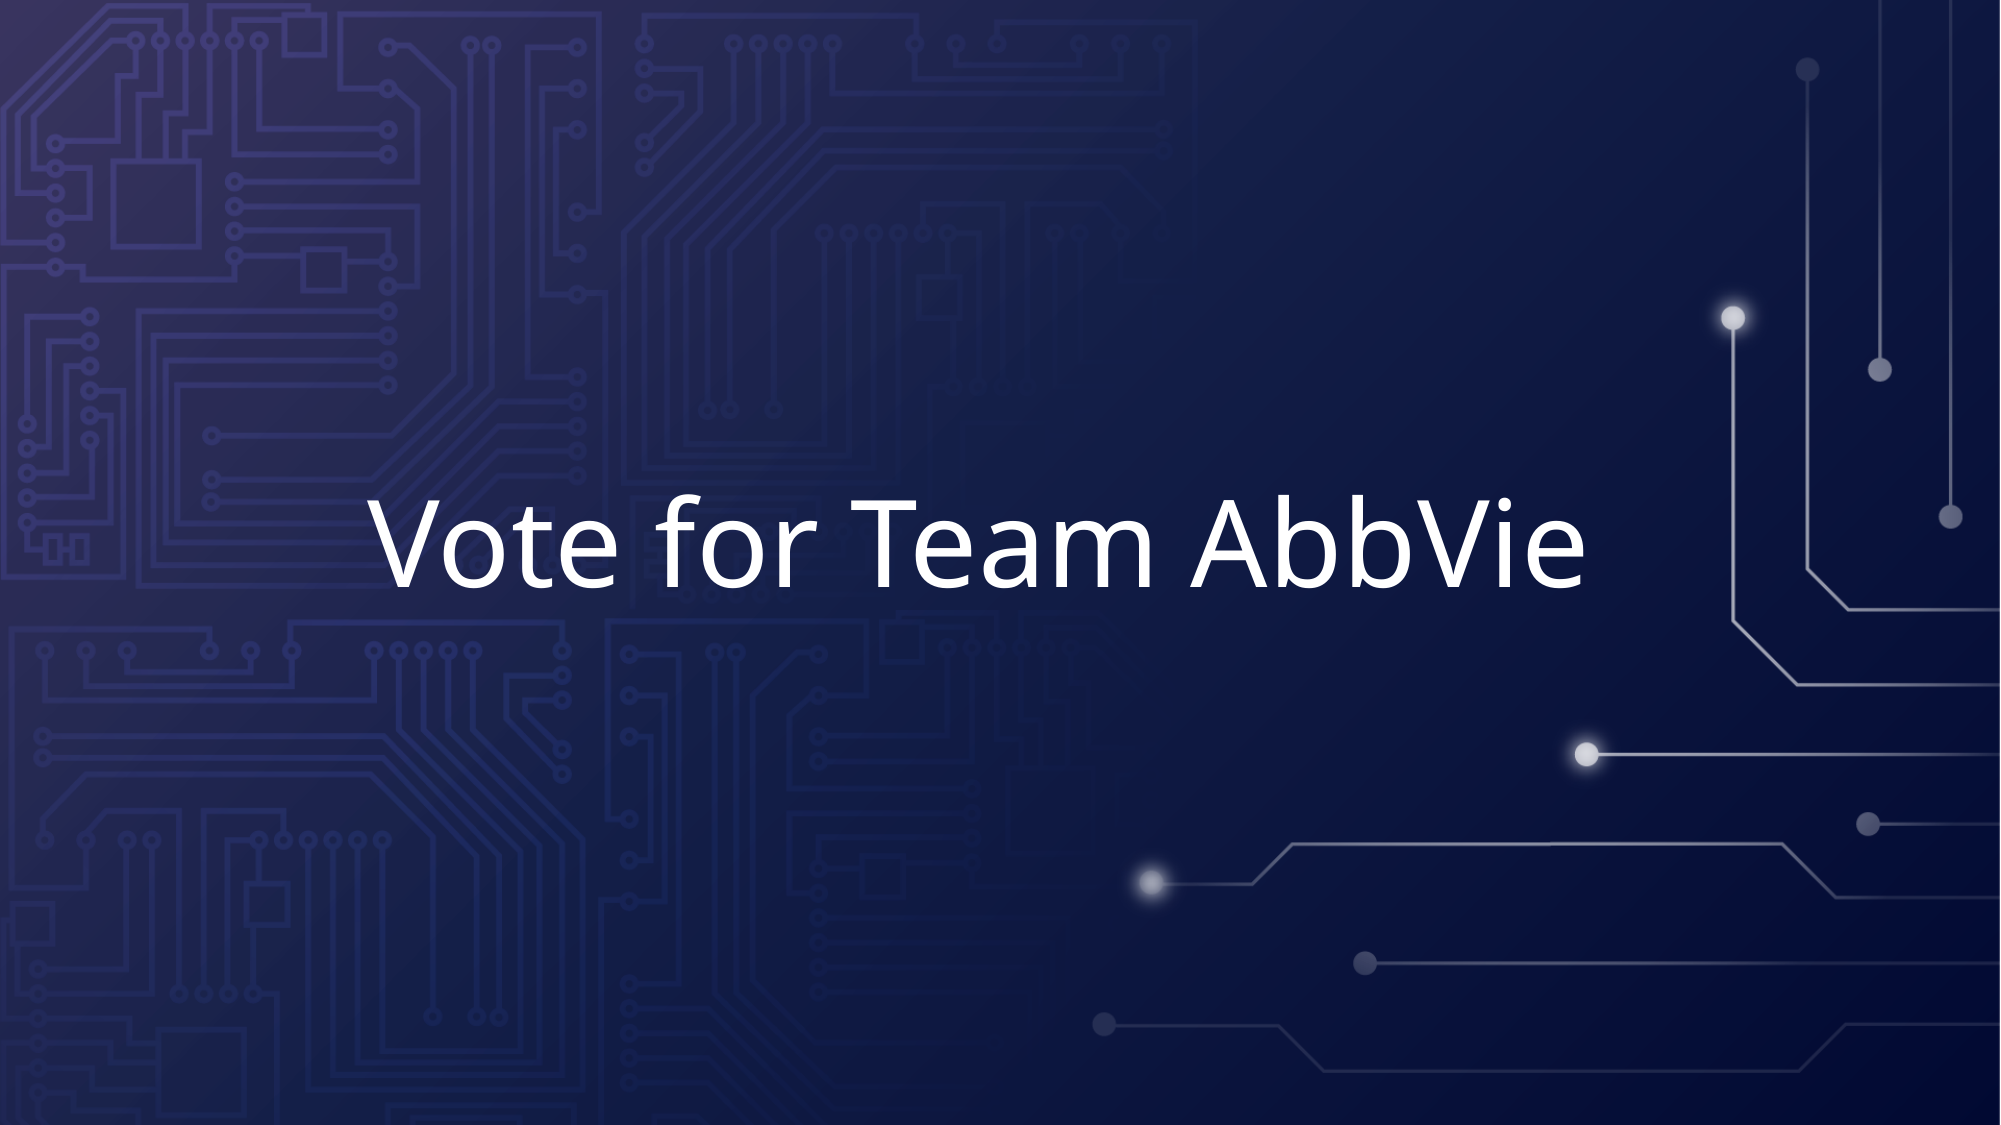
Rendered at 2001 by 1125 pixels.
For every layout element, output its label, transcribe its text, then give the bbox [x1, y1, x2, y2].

picture [0, 0, 2000, 1125]
title Vote for Team AbbVie [229, 221, 1730, 614]
